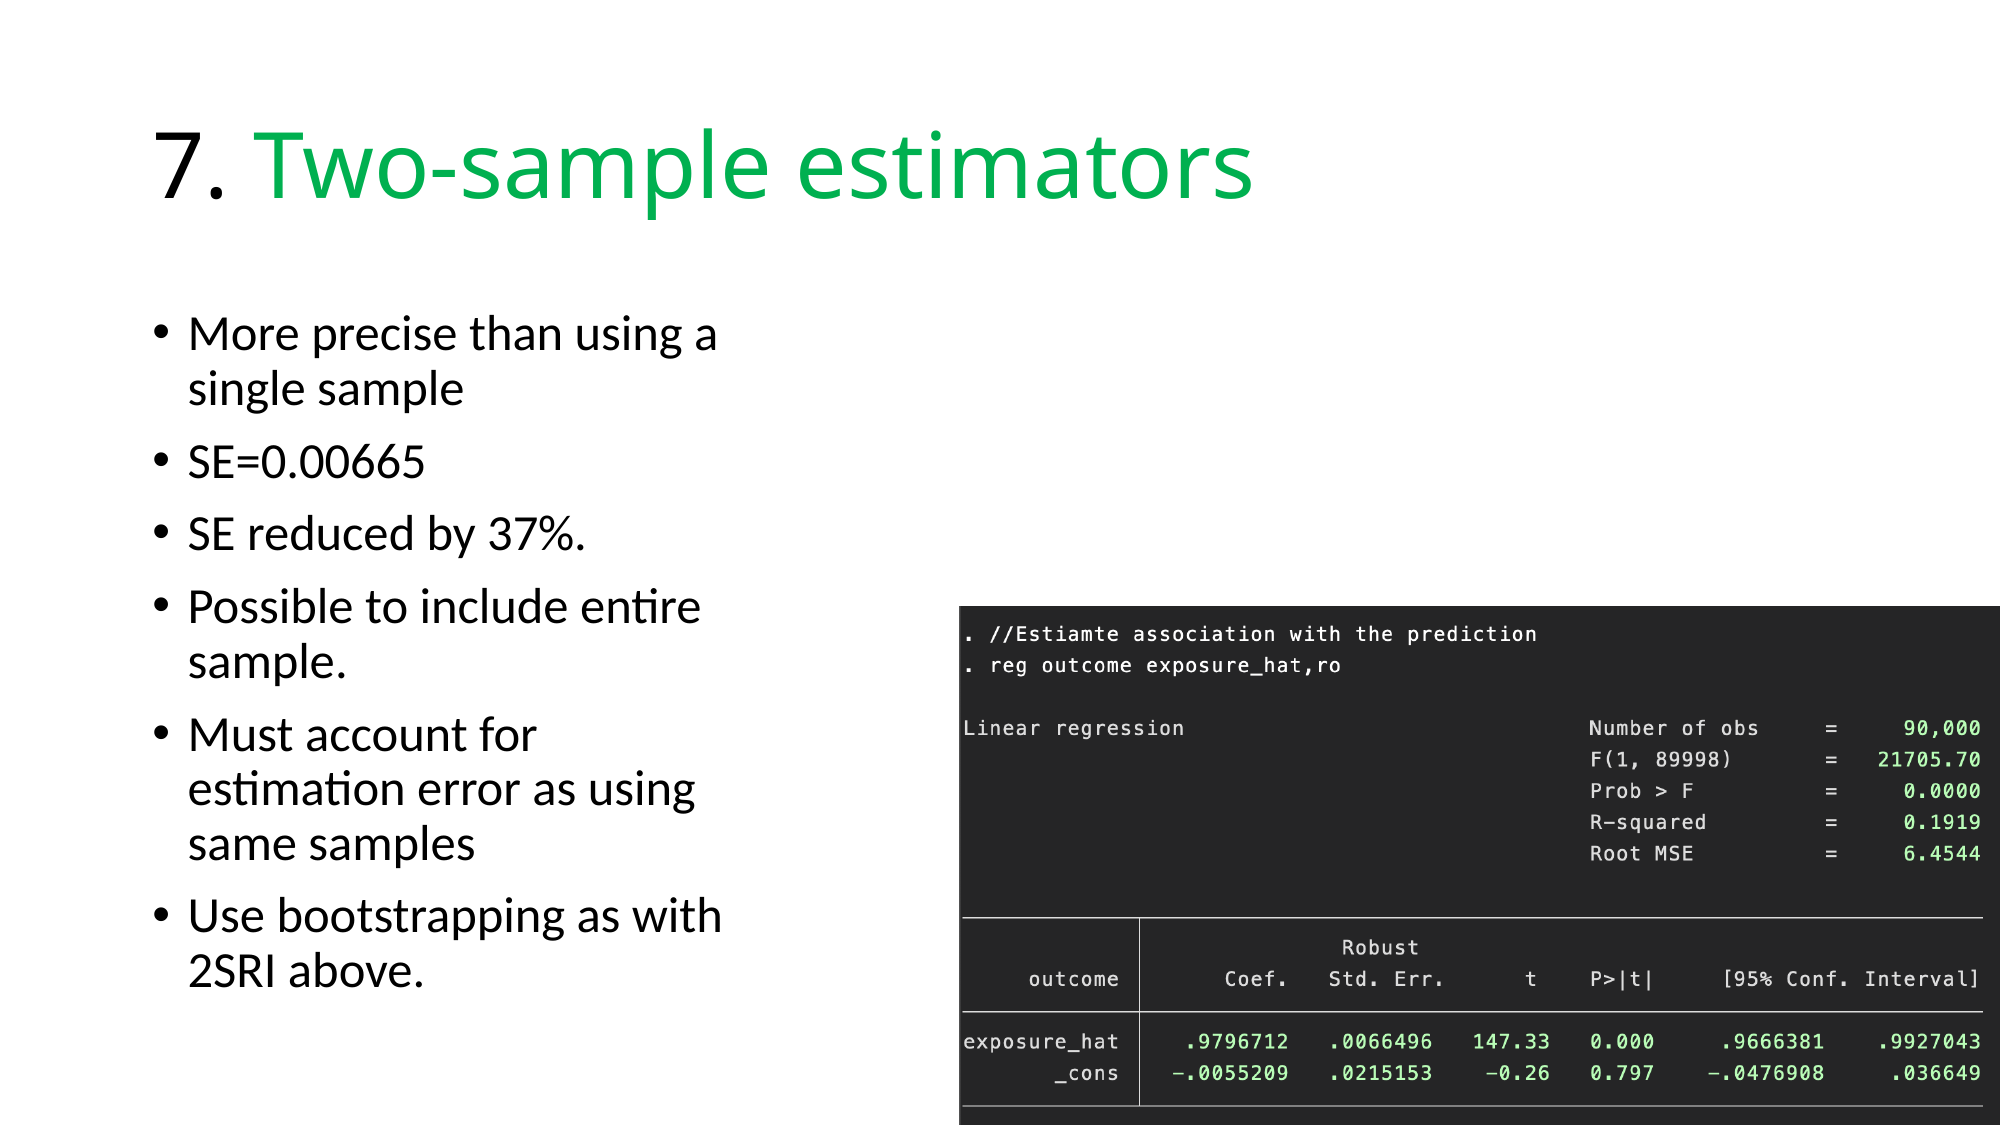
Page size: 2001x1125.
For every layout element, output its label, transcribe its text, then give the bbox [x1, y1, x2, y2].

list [959, 606, 2000, 1125]
text_box More precise than using a single sample SE=0.00665 SE reduced by 37%. Possible to include entire sample. Must account for estimation error as using same samples Use bootstrapping as with 2SRI above. [137, 299, 779, 1014]
title 7. Two-sample estimators [137, 59, 1863, 278]
